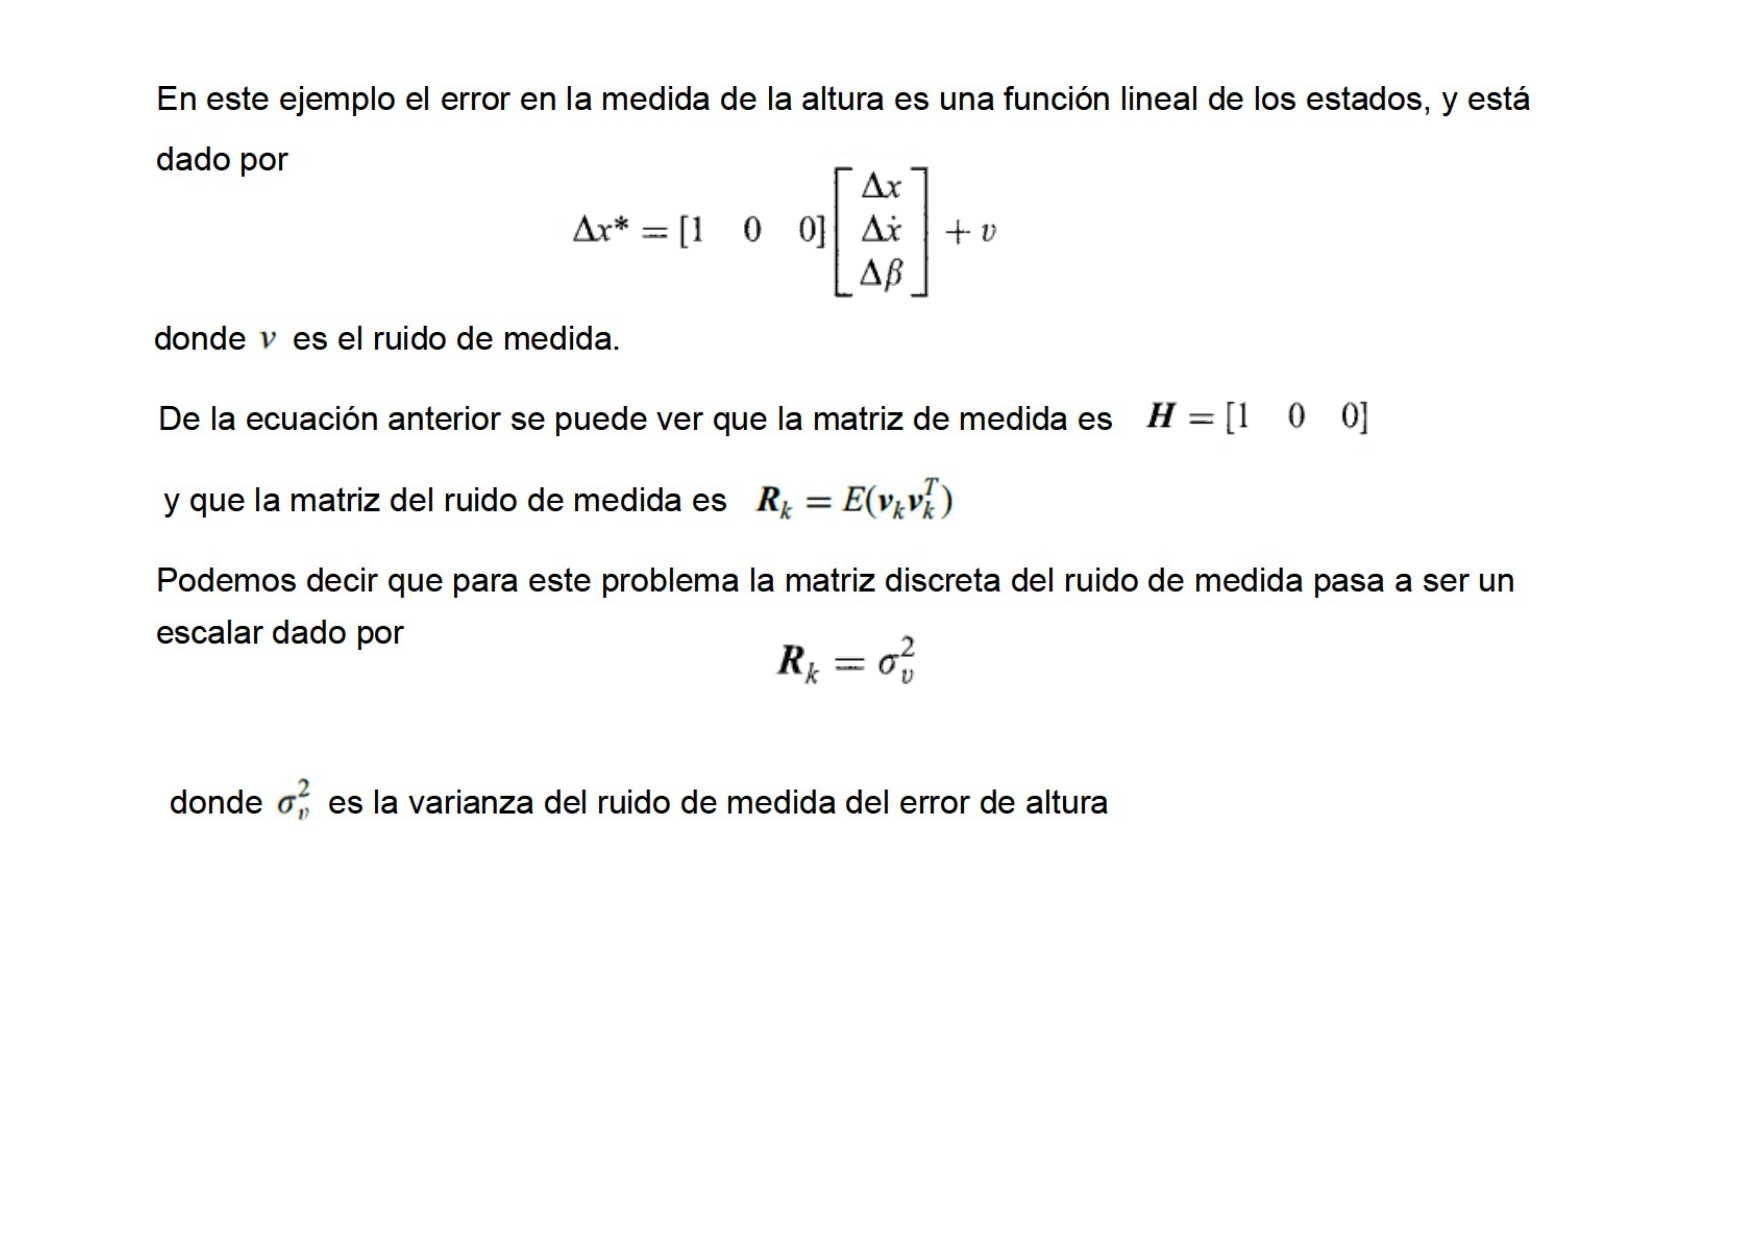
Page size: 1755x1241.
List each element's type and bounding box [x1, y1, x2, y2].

picture [153, 86, 1530, 826]
